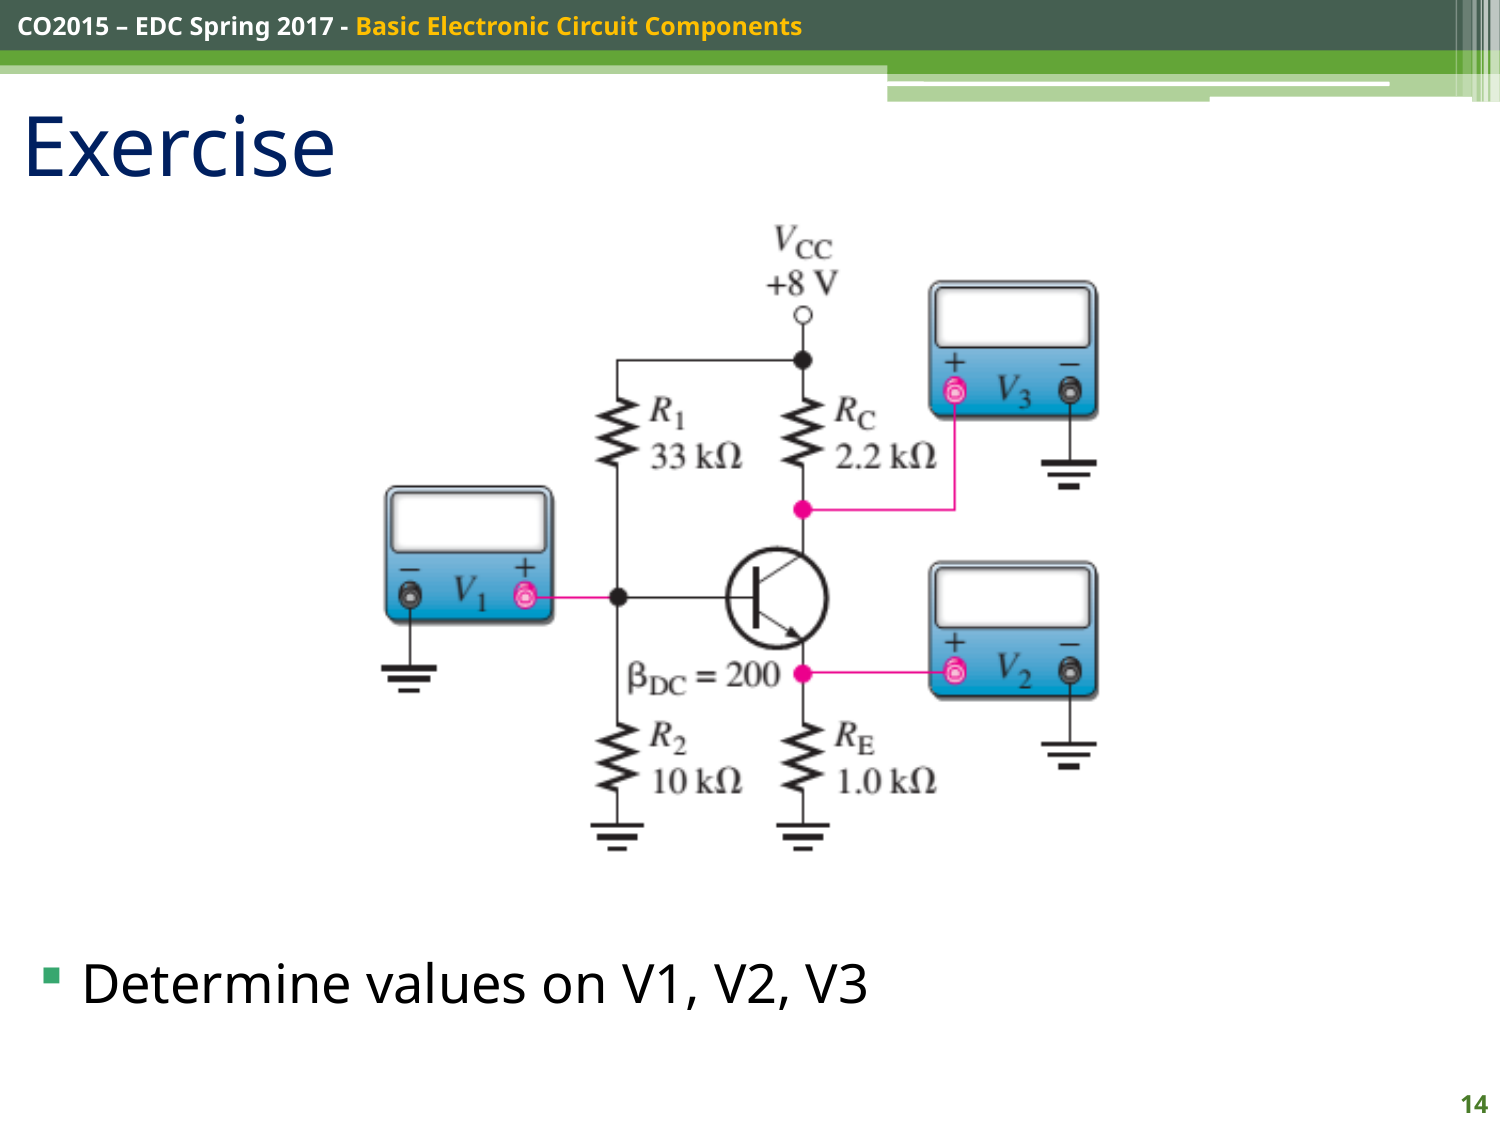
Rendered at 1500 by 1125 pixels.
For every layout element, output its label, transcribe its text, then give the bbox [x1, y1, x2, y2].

title Exercise [6, 77, 1485, 209]
picture [369, 208, 1172, 875]
list Determine values on V1, V2, V3 [6, 942, 1485, 1079]
